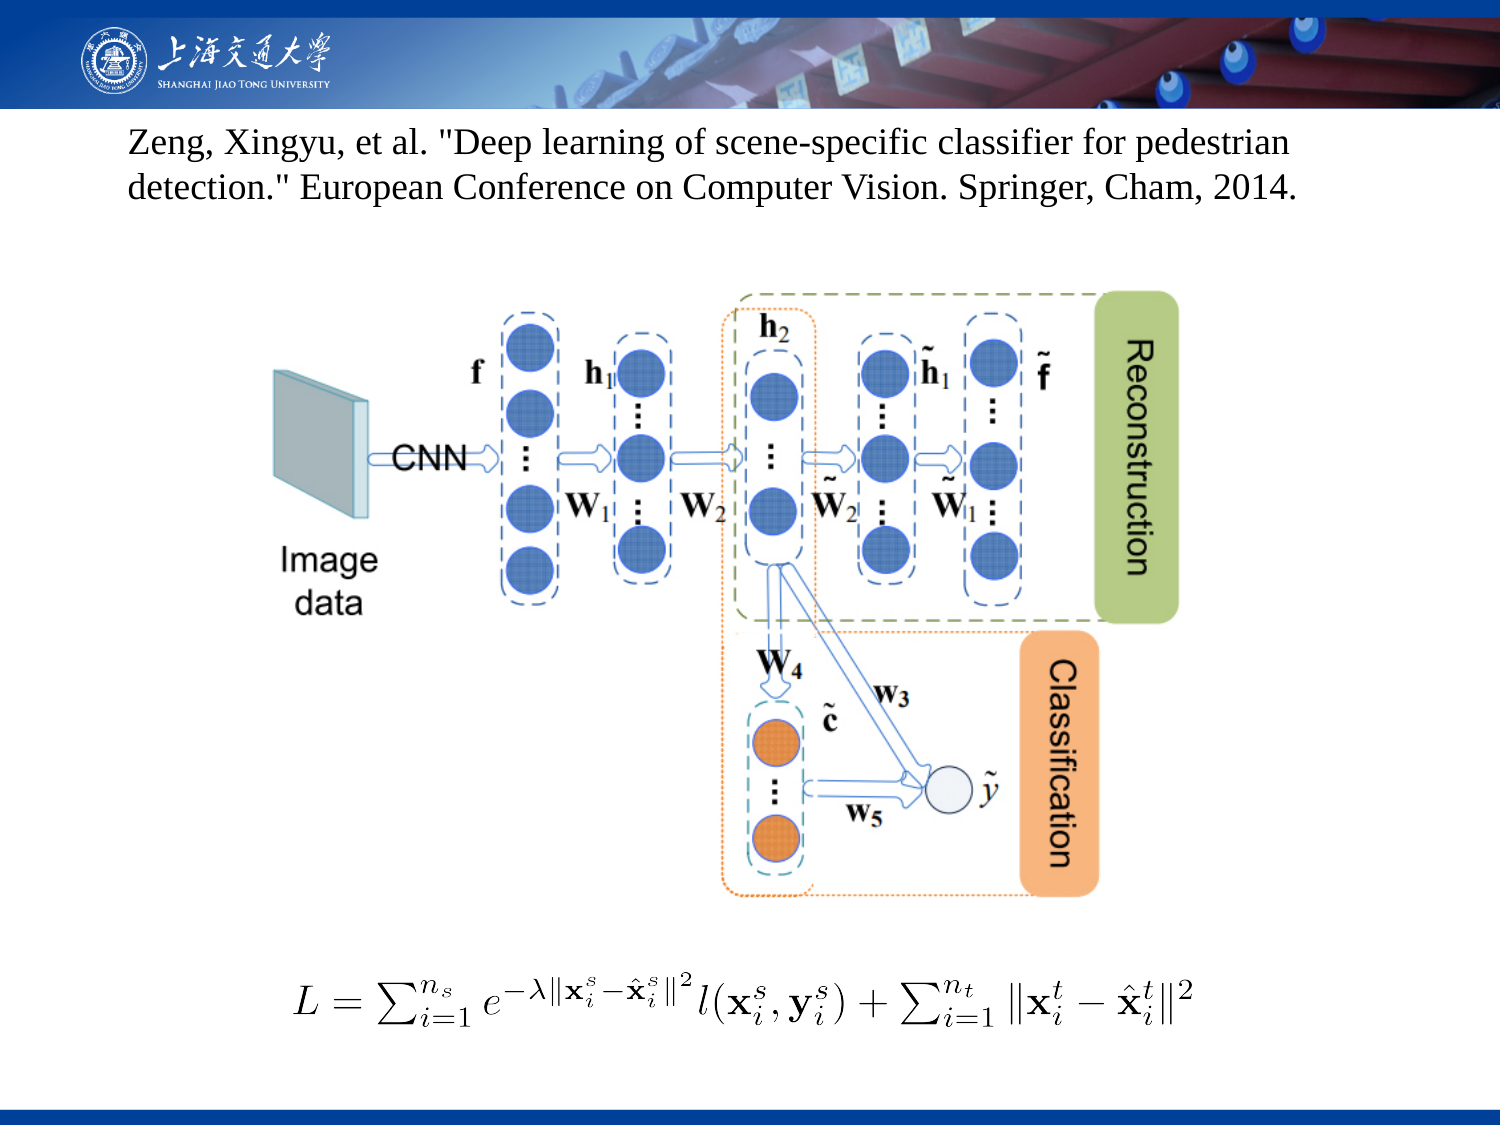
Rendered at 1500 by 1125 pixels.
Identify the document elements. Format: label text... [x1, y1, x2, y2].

picture [177, 280, 1224, 908]
text_box Zeng, Xingyu, et al. "Deep learning of scene-specific classifier for pedestrian detection." European Conference on Computer Vision. Springer, Cham, 2014. [112, 109, 1387, 215]
picture [293, 972, 1192, 1028]
picture [0, 18, 1500, 109]
